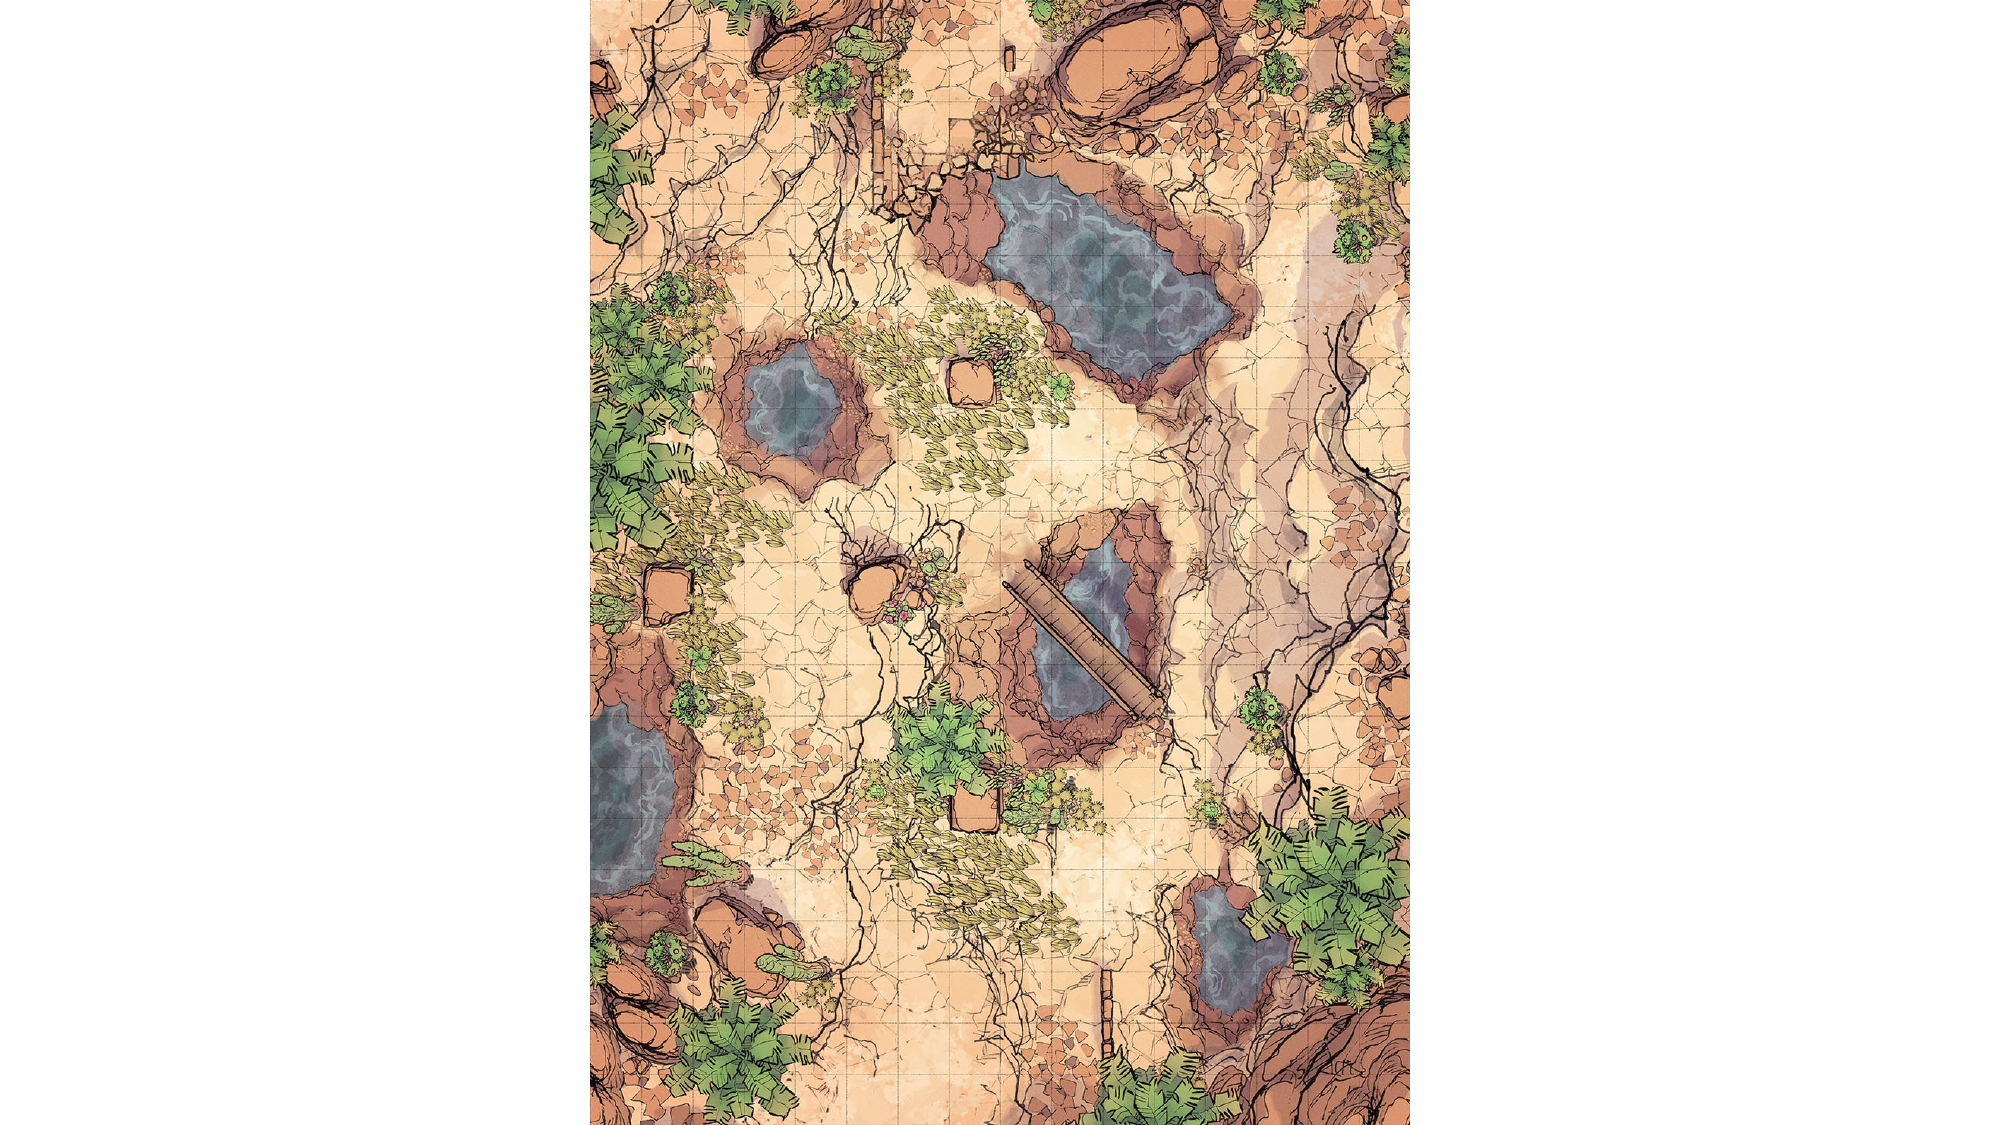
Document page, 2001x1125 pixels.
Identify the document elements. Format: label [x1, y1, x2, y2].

picture [590, 0, 1410, 1125]
